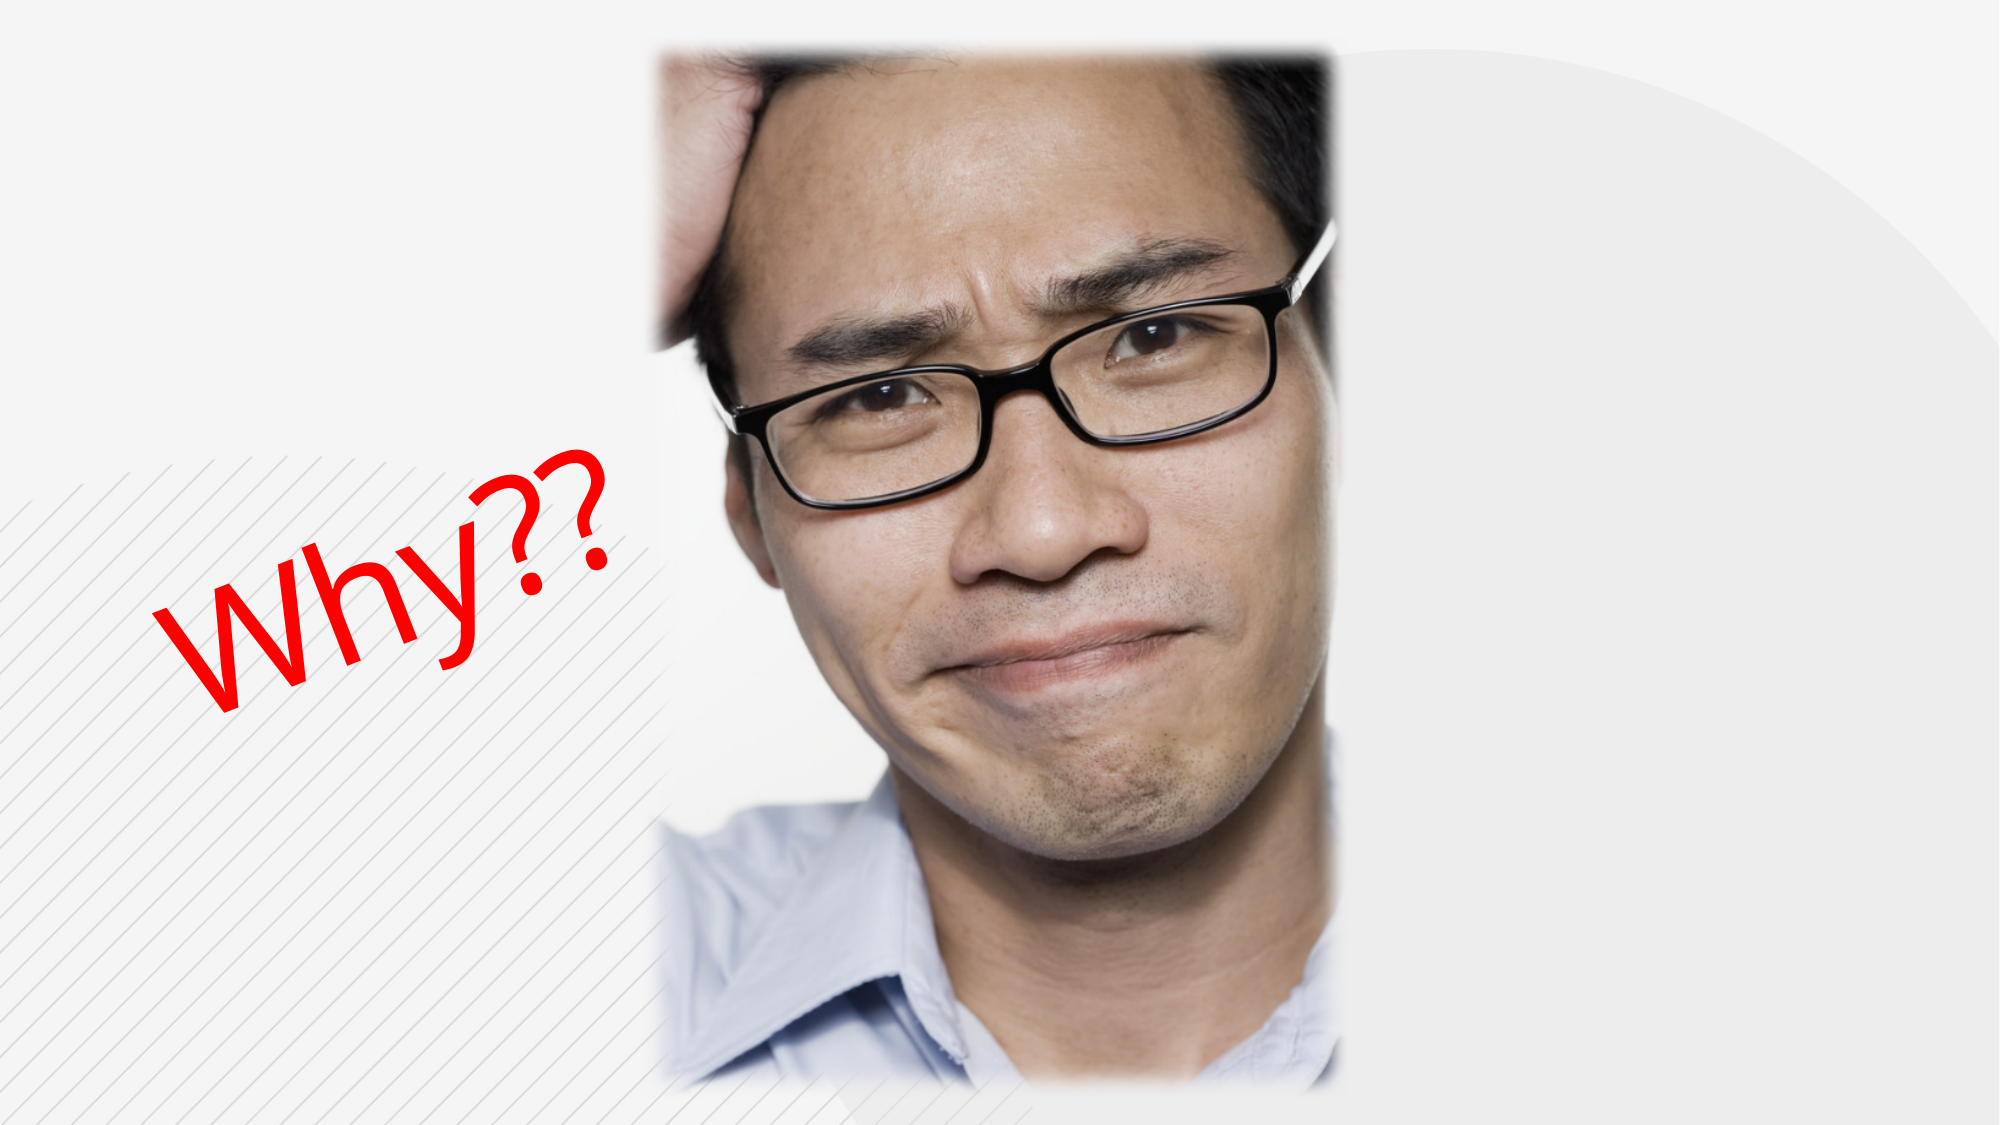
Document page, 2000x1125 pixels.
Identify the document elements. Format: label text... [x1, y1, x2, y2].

title Why?? [141, 406, 637, 762]
picture [0, 0, 2000, 1125]
